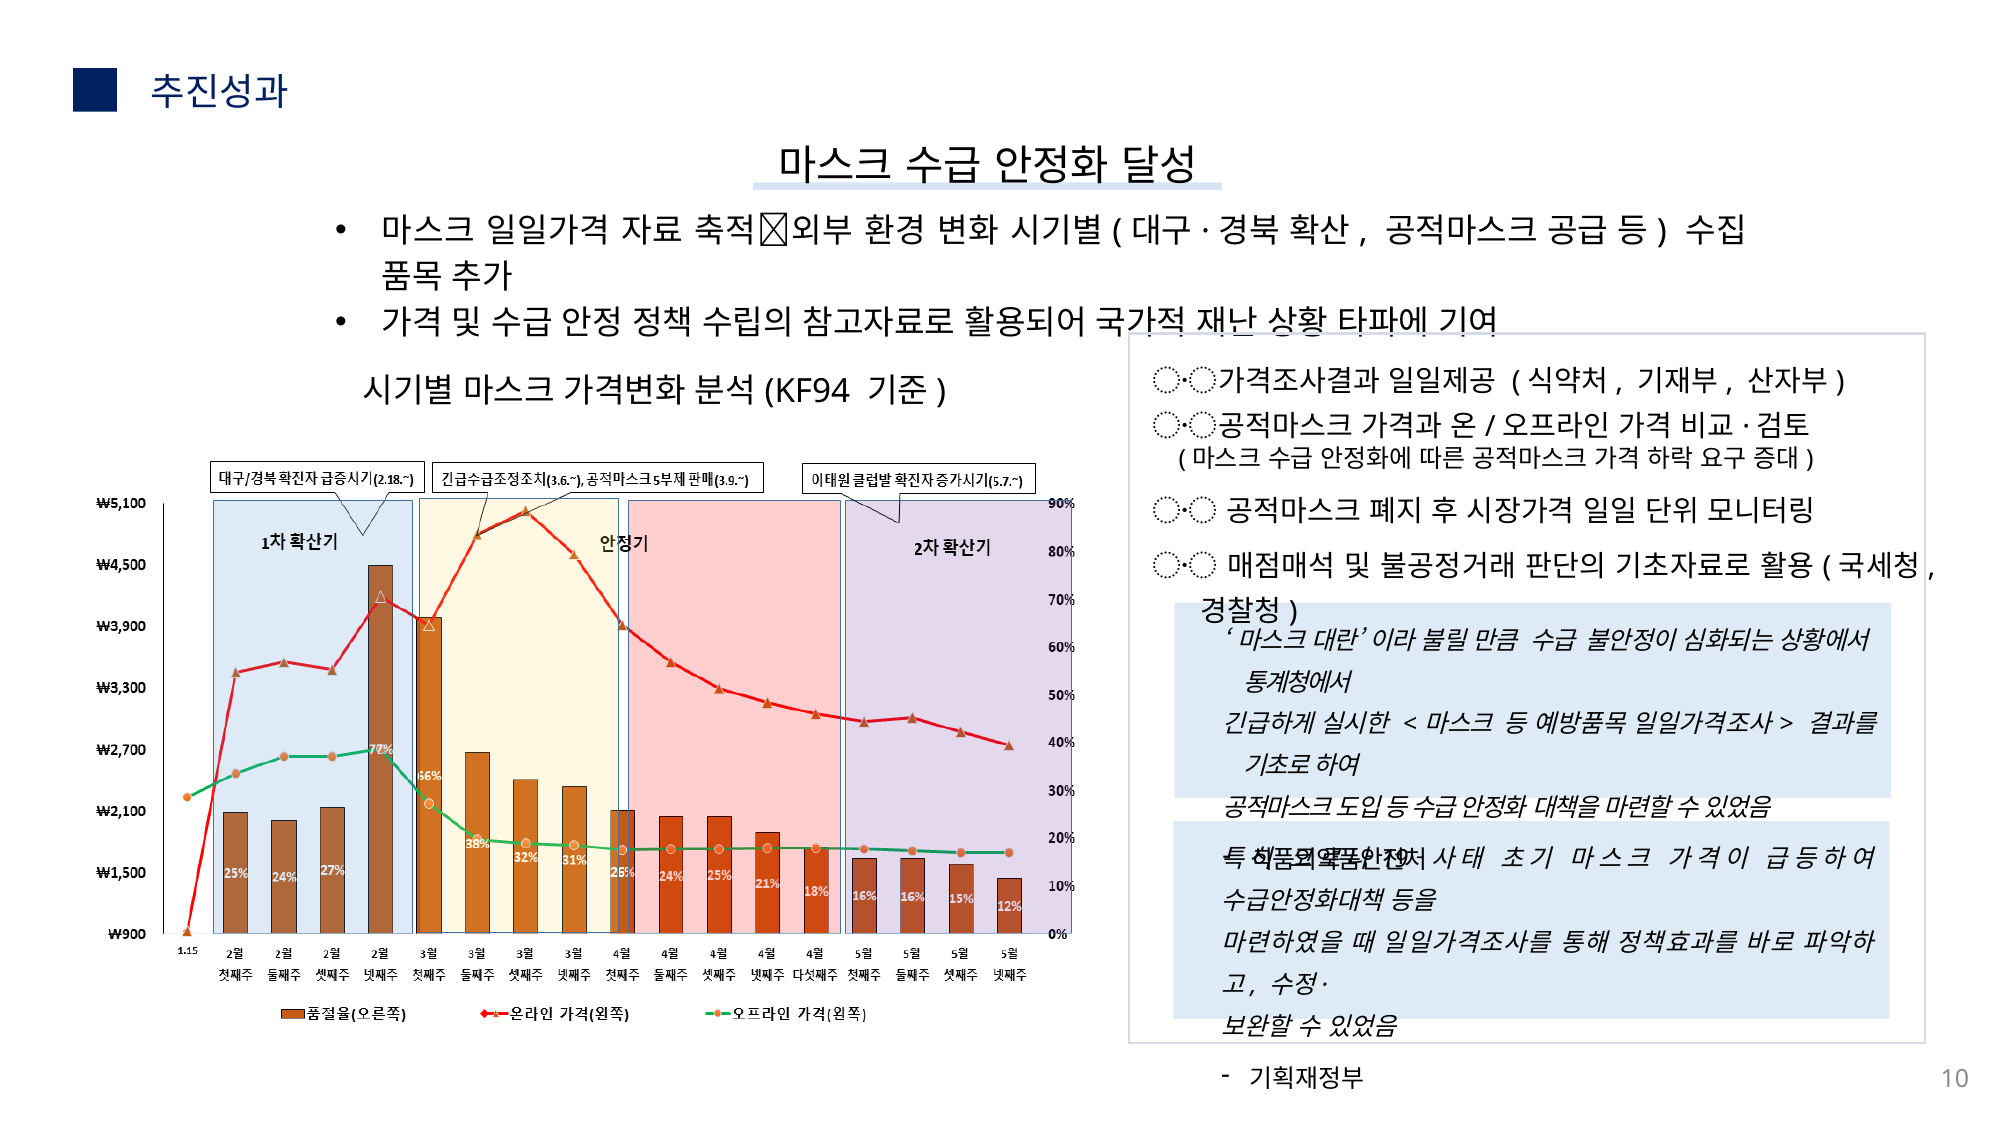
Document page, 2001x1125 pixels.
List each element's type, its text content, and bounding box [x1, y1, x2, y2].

slide_number 10 [1534, 1049, 1985, 1110]
text_box 특히 코로나19 사태 초기 마스크 가격이 급등하여 수급안정화대책 등을 마련하였을 때 일일가격조사를 통해 정책효과를 바로 파악하고, 수정· 보완할 수 있었음 기획재정부 [1206, 823, 1889, 1100]
text_box ‘마스크 대란’ 이라 불릴 만큼 수급 불안정이 심화되는 상황에서 통계청에서 긴급하게 실시한 <마스크 등 예방품목 일일가격조사> 결과를 기초로 하여 공적마스크 도입 등 수급 안정화 대책을 마련할 수 있었음 식품의약품안전처 [1207, 604, 1890, 882]
text_box 마스크 수급 안정화 달성 [763, 116, 1214, 197]
text_box [752, 181, 763, 191]
text_box 시기별 마스크 가격변화 분석(KF94 기준) [348, 362, 983, 417]
text_box 추진성과 [135, 60, 319, 121]
picture [95, 448, 1077, 1057]
text_box 〮가격조사결과 일일제공 (식약처, 기재부, 산자부) 〮공적마스크 가격과 온/오프라인 가격 비교·검토 (마스크 수급 안정화에 따른 공적마스크 가격 하락 요구 증대) 〮 공적마스크 폐지 후 시장가격 일일 단위 모니터링 〮 매점매석 및 불공정거래 판단의 기초자료로 활용(국세청, 경찰청) [1926, 344, 1950, 636]
text_box [72, 67, 118, 113]
text_box 마스크 일일가격 자료 축적외부 환경 변화 시기별(대구·경북 확산, 공적마스크 공급 등) 수집 품목 추가 가격 및 수급 안정 정책 수립의 참고자료로 활용되어 국가적 재난 상황 타파에 기여 [273, 196, 1762, 349]
text_box [1128, 332, 1926, 1044]
text_box [1214, 181, 1223, 191]
